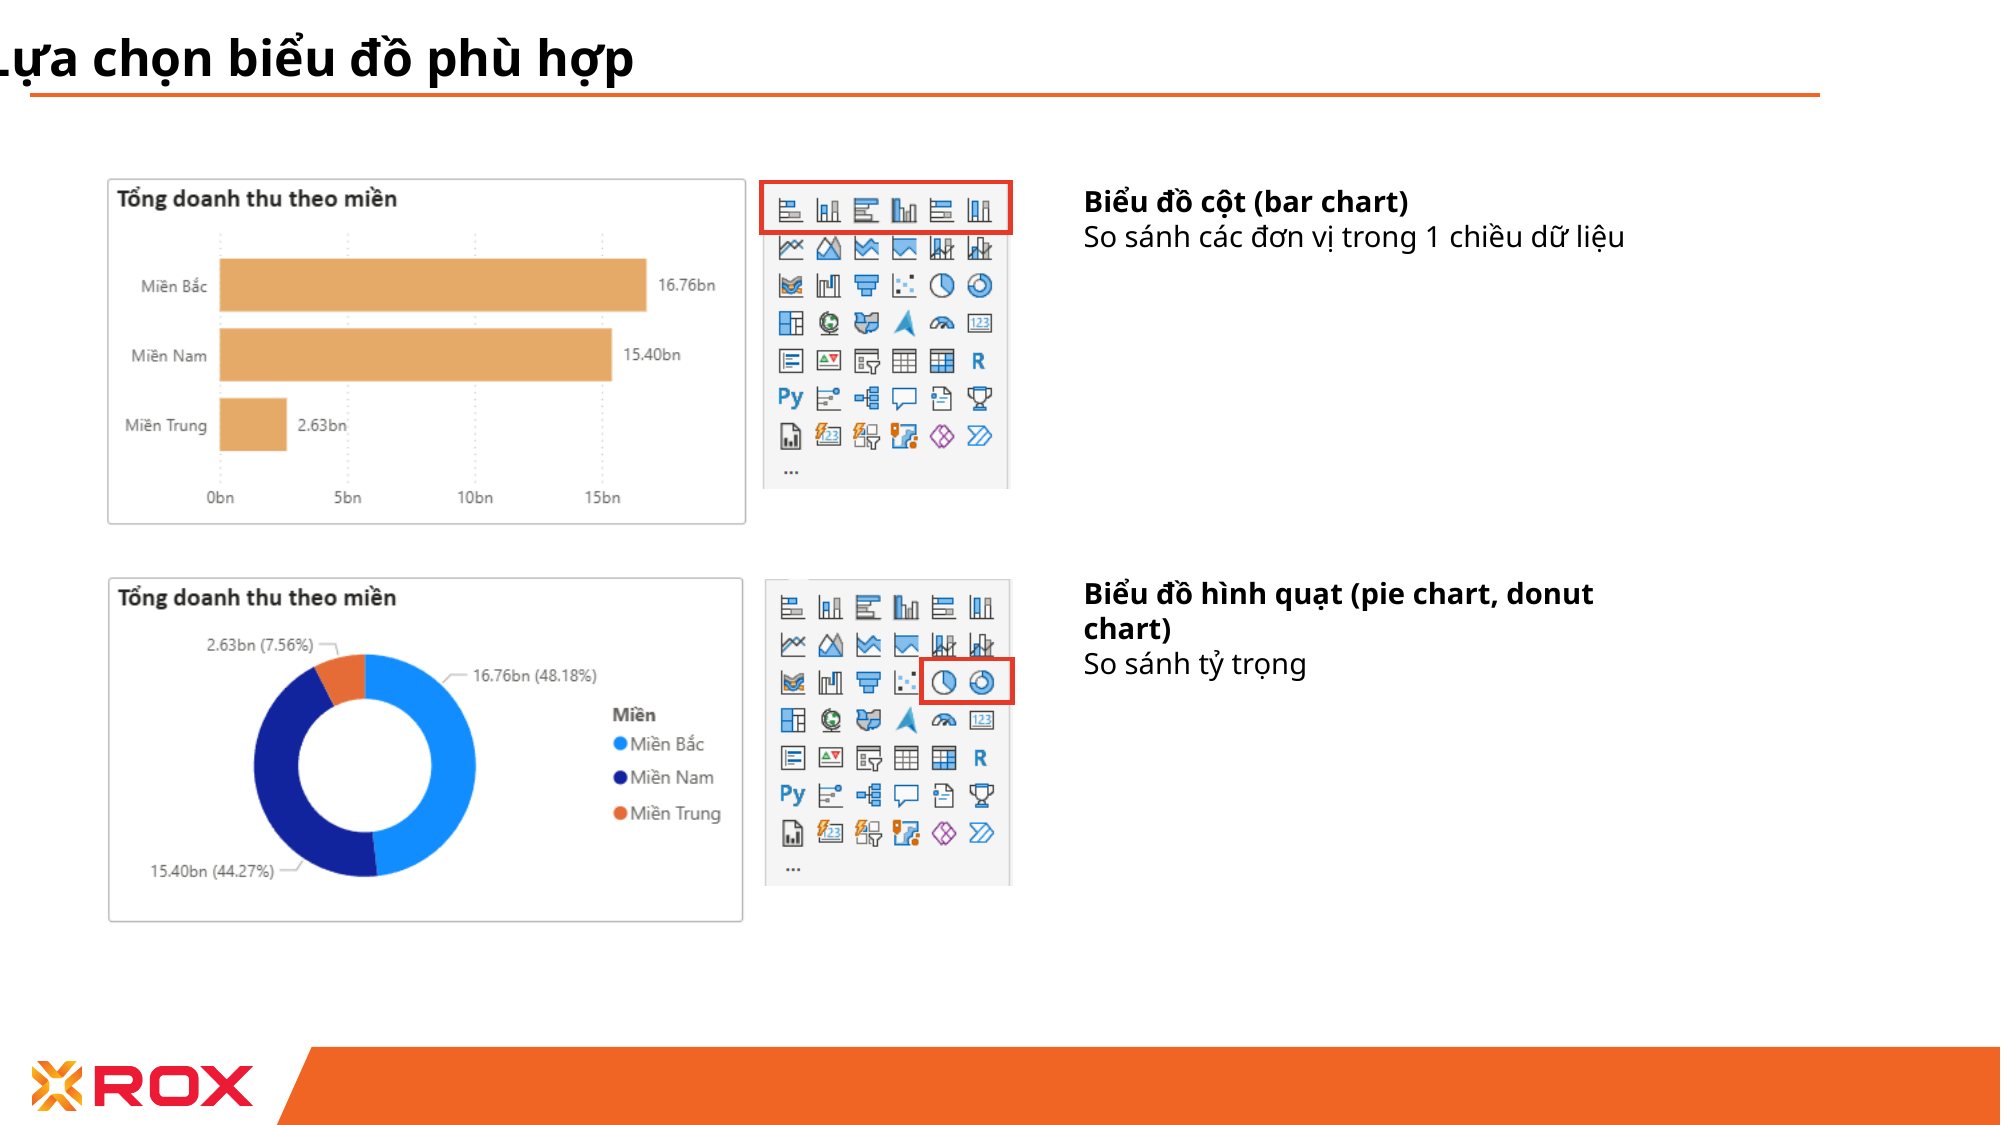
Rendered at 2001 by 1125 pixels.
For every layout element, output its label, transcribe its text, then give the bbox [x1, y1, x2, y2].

text_box Biểu đồ cột (bar chart) So sánh các đơn vị trong 1 chiều dữ liệu [1068, 176, 1816, 261]
text_box [275, 1045, 2000, 1125]
picture [97, 167, 757, 535]
picture [94, 567, 750, 934]
picture [16, 1051, 270, 1121]
text_box Lựa chọn biểu đồ phù hợp [0, 19, 650, 94]
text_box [760, 578, 1014, 886]
picture [759, 182, 1012, 490]
text_box Biểu đồ hình quạt (pie chart, donut chart) So sánh tỷ trọng [1068, 567, 1684, 688]
